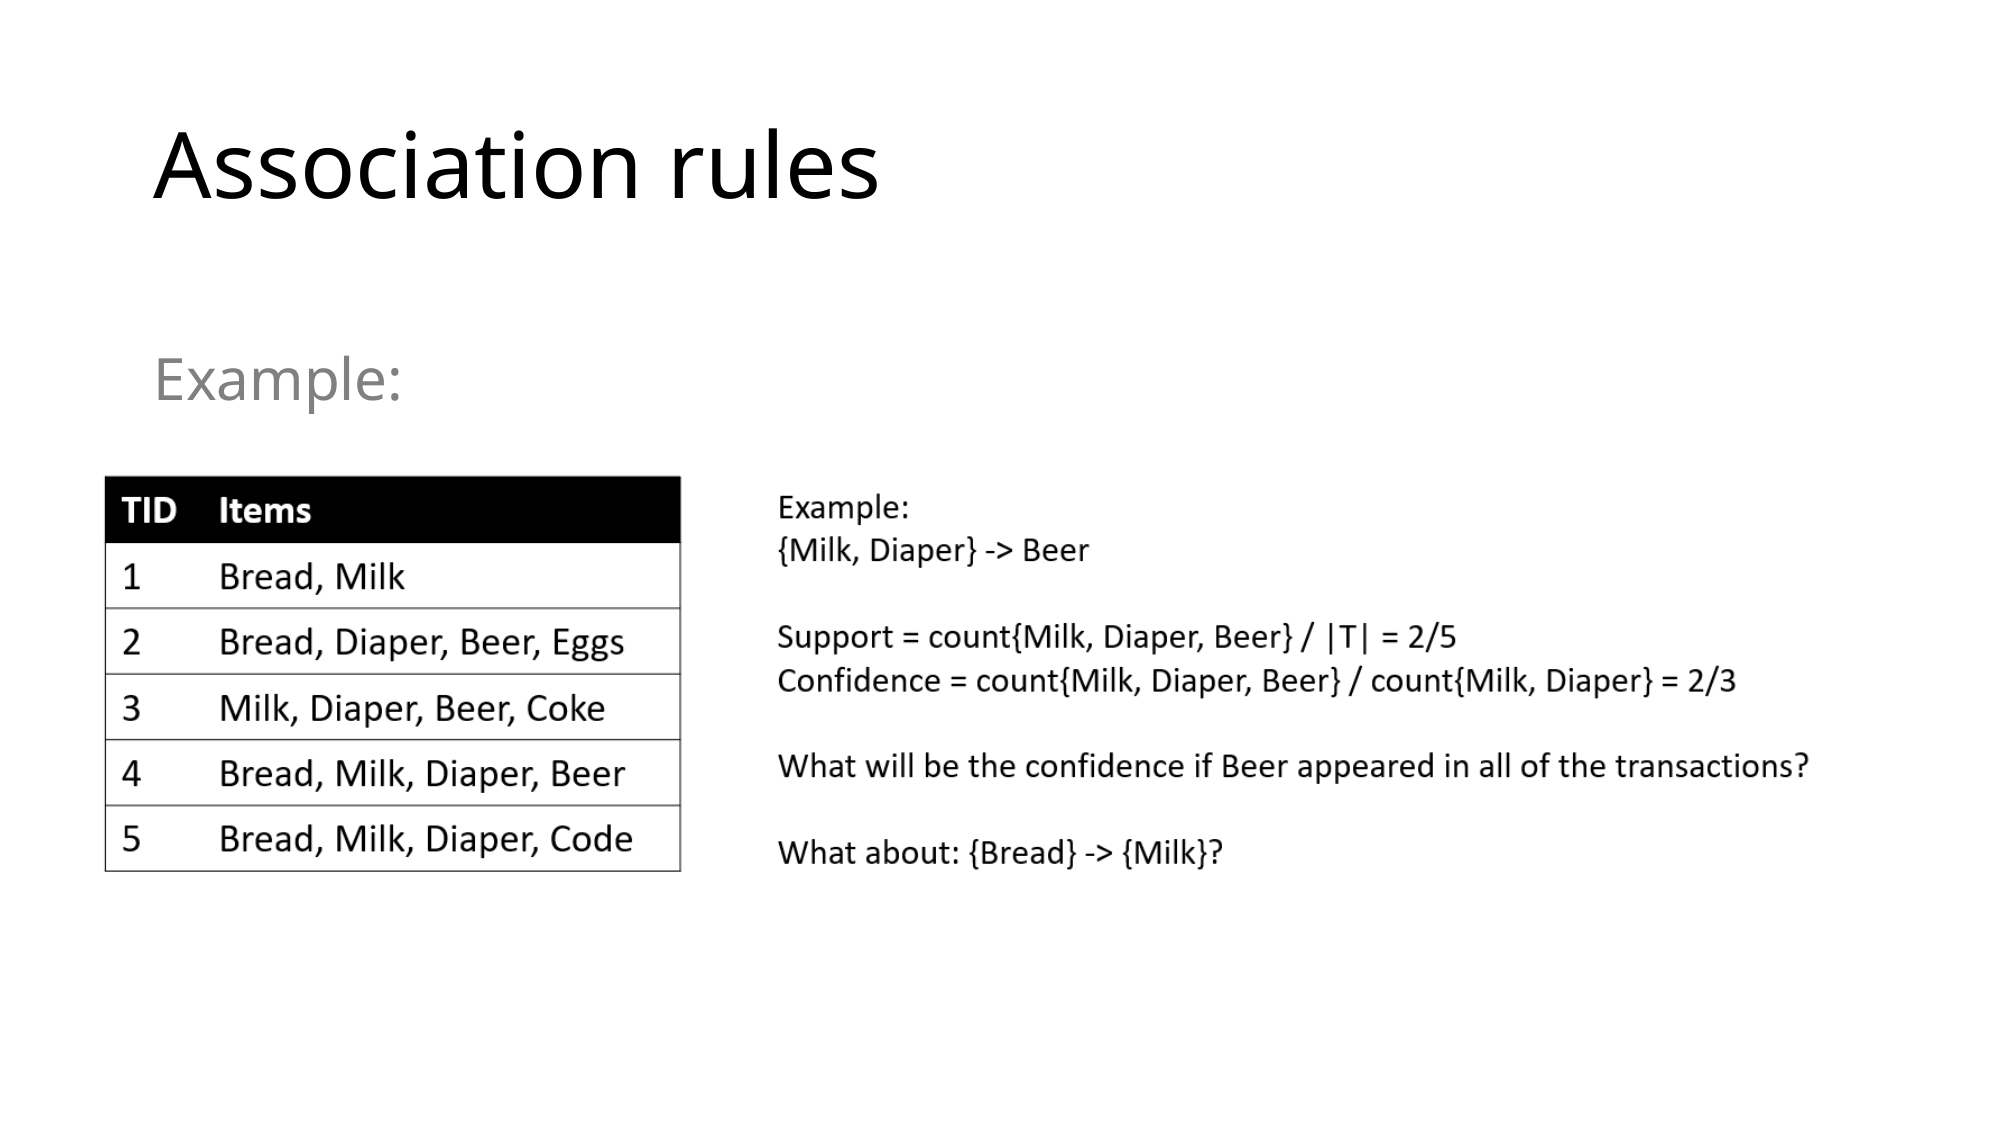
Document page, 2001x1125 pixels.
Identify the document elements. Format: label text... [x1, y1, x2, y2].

list Example: [138, 299, 1864, 1014]
picture [96, 470, 1822, 883]
title Association rules [138, 60, 1864, 278]
